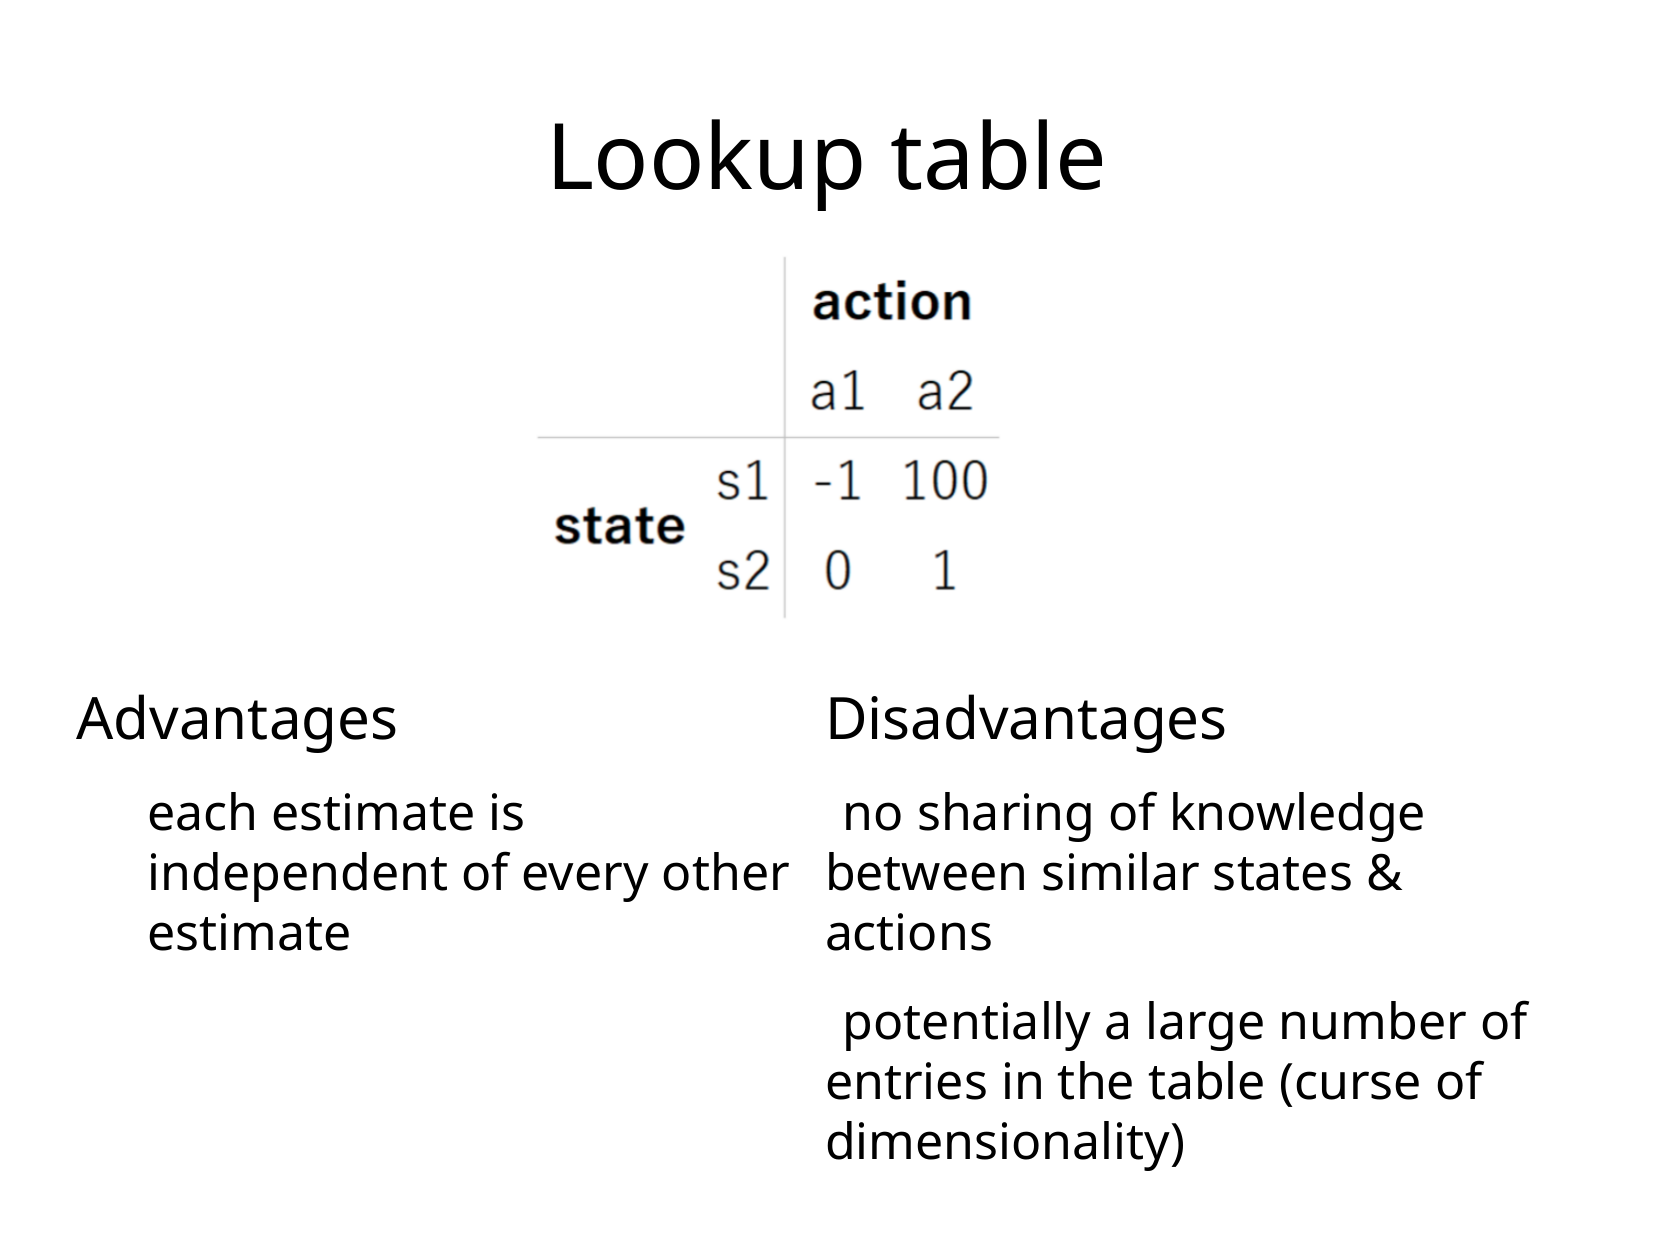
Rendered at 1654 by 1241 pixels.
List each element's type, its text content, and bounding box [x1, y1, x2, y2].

list Advantages each estimate is independent of every other estimate [76, 680, 805, 1182]
text_box Disadvantages no sharing of knowledge between similar states & actions potentially a large number of entries in the table (curse of dimensionality) [825, 680, 1571, 1181]
picture [404, 214, 1312, 704]
title Lookup table [82, 49, 1571, 257]
